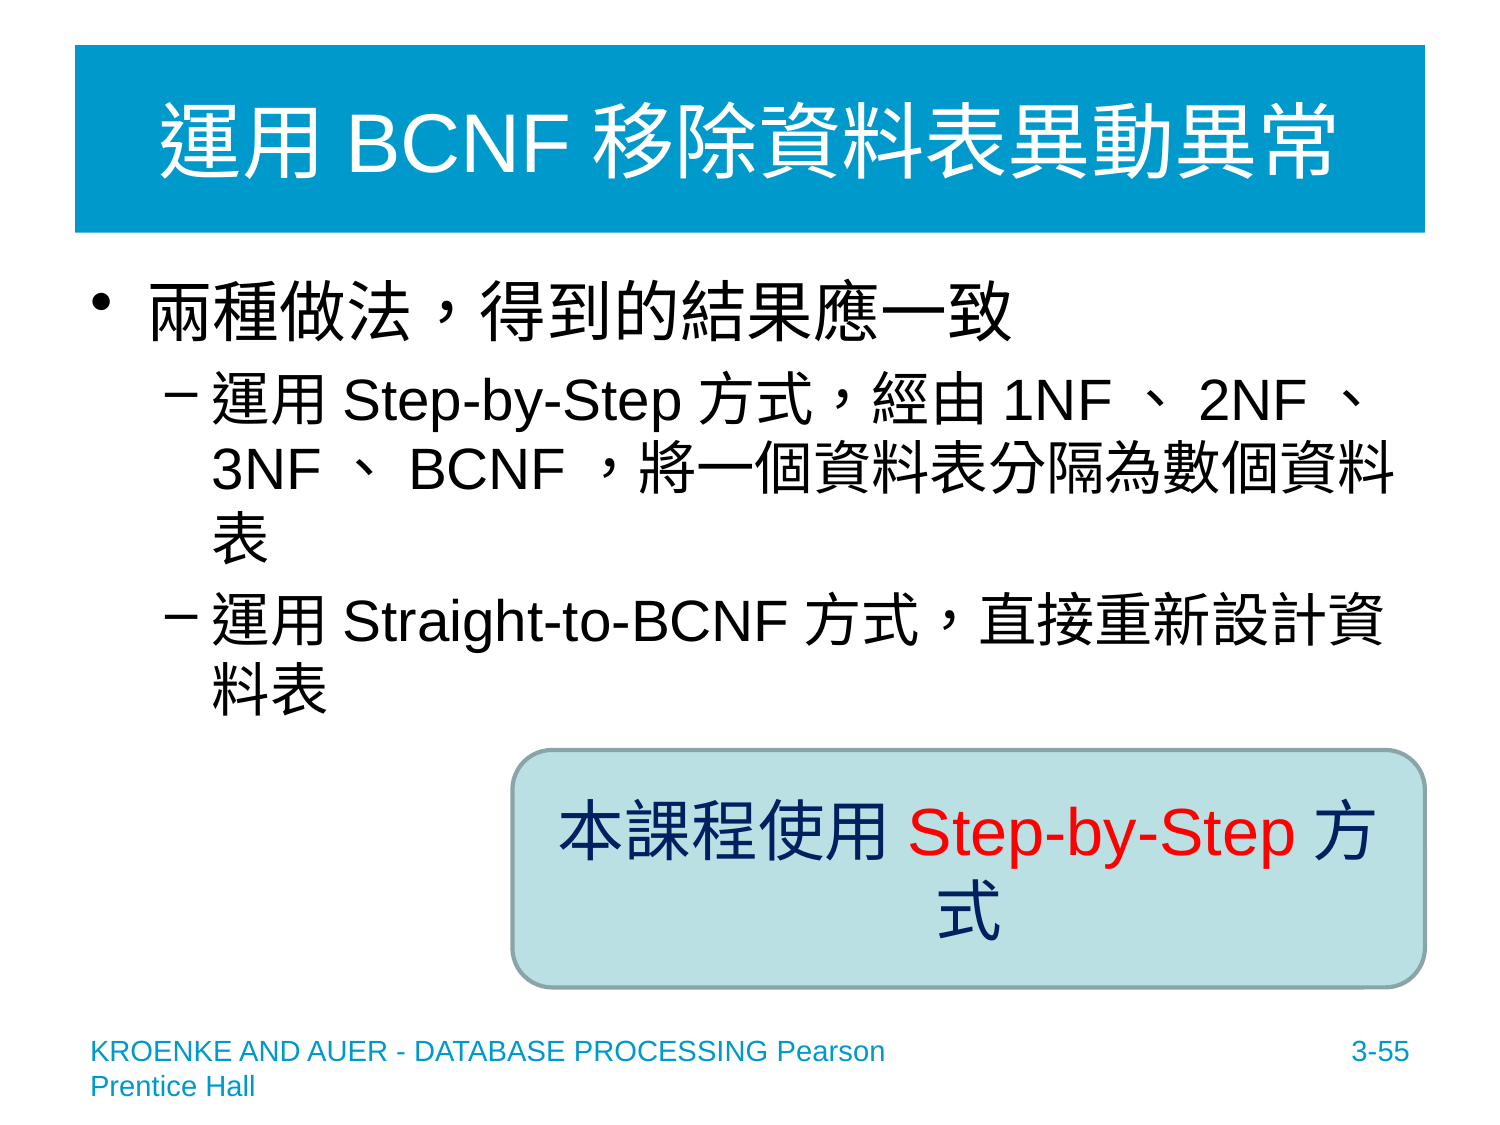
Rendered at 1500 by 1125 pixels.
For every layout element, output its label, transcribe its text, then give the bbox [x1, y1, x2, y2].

text_box 本課程使用Step-by-Step方式 [510, 747, 1428, 990]
footer KROENKE AND AUER - DATABASE PROCESSING Pearson Prentice Hall [74, 1024, 963, 1104]
title 運用BCNF移除資料表異動異常 [75, 45, 1425, 233]
slide_number 3-55 [1074, 1024, 1426, 1103]
list 兩種做法，得到的結果應一致 運用Step-by-Step方式，經由1NF、2NF、3NF、BCNF，將一個資料表分隔為數個資料表 運用Straight-to-BCNF方式，直接重新設計資料表 [75, 262, 1425, 1005]
